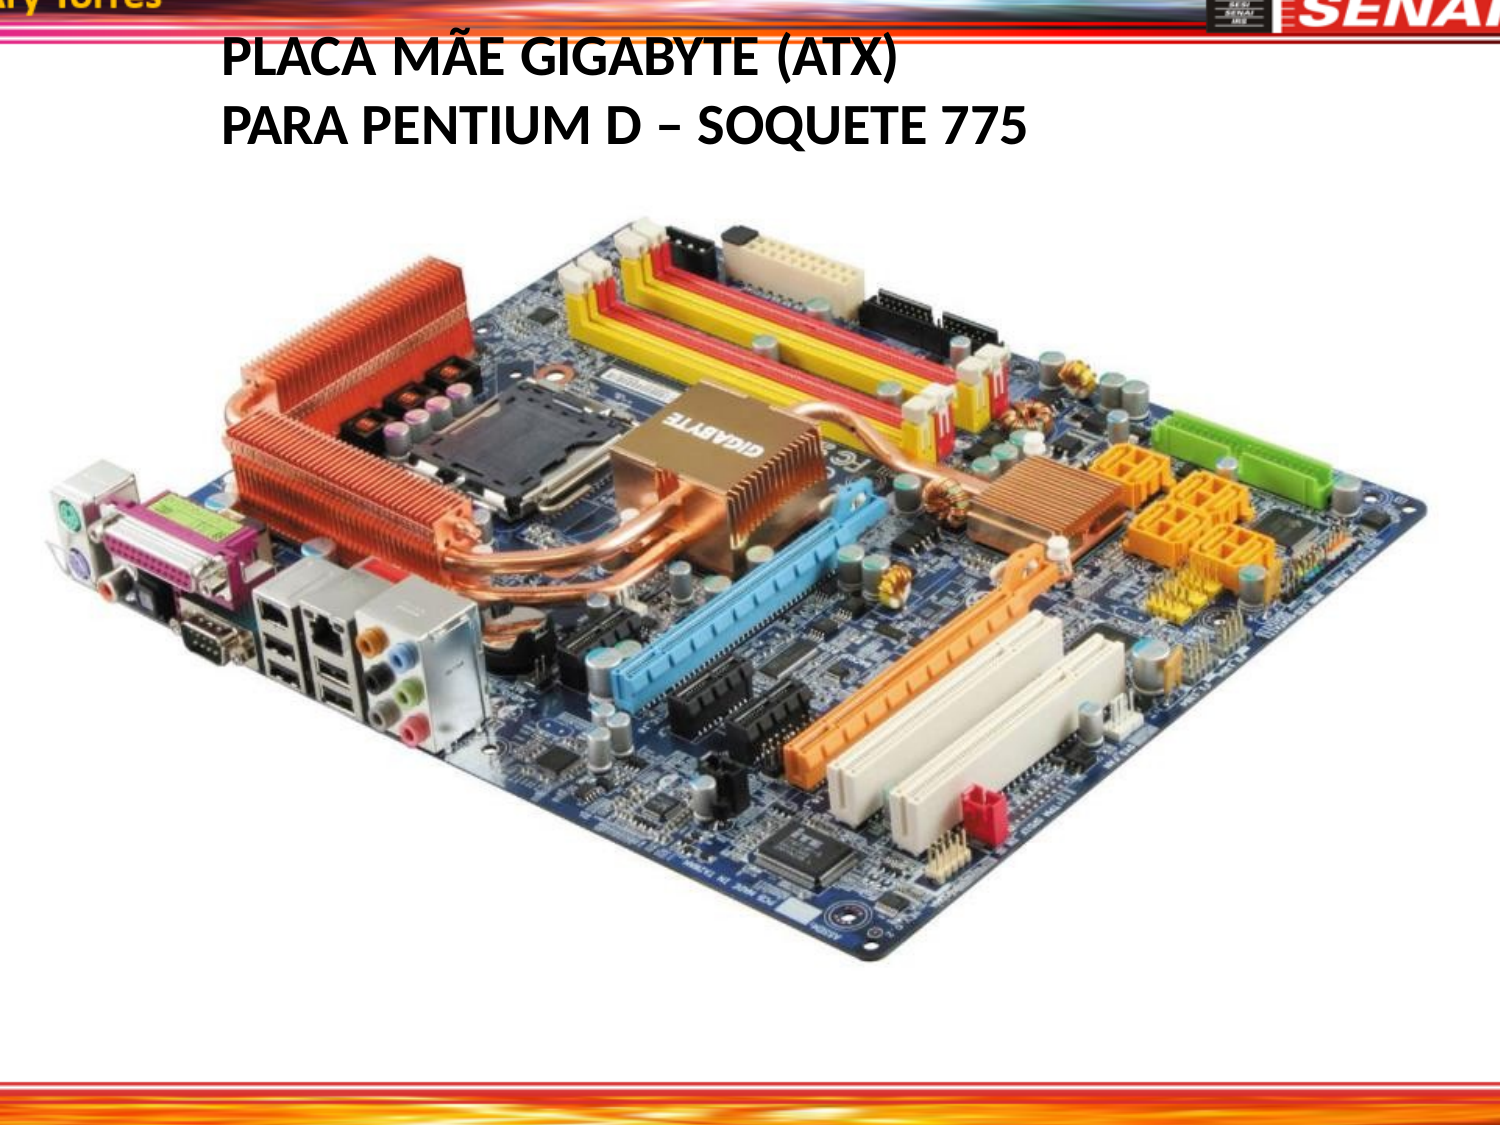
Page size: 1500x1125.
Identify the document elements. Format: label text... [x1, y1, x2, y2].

picture [0, 0, 1500, 1125]
title PLACA MÃE GIGABYTE (ATX) PARA PENTIUM D – SOQUETE 775 [219, 14, 1038, 167]
